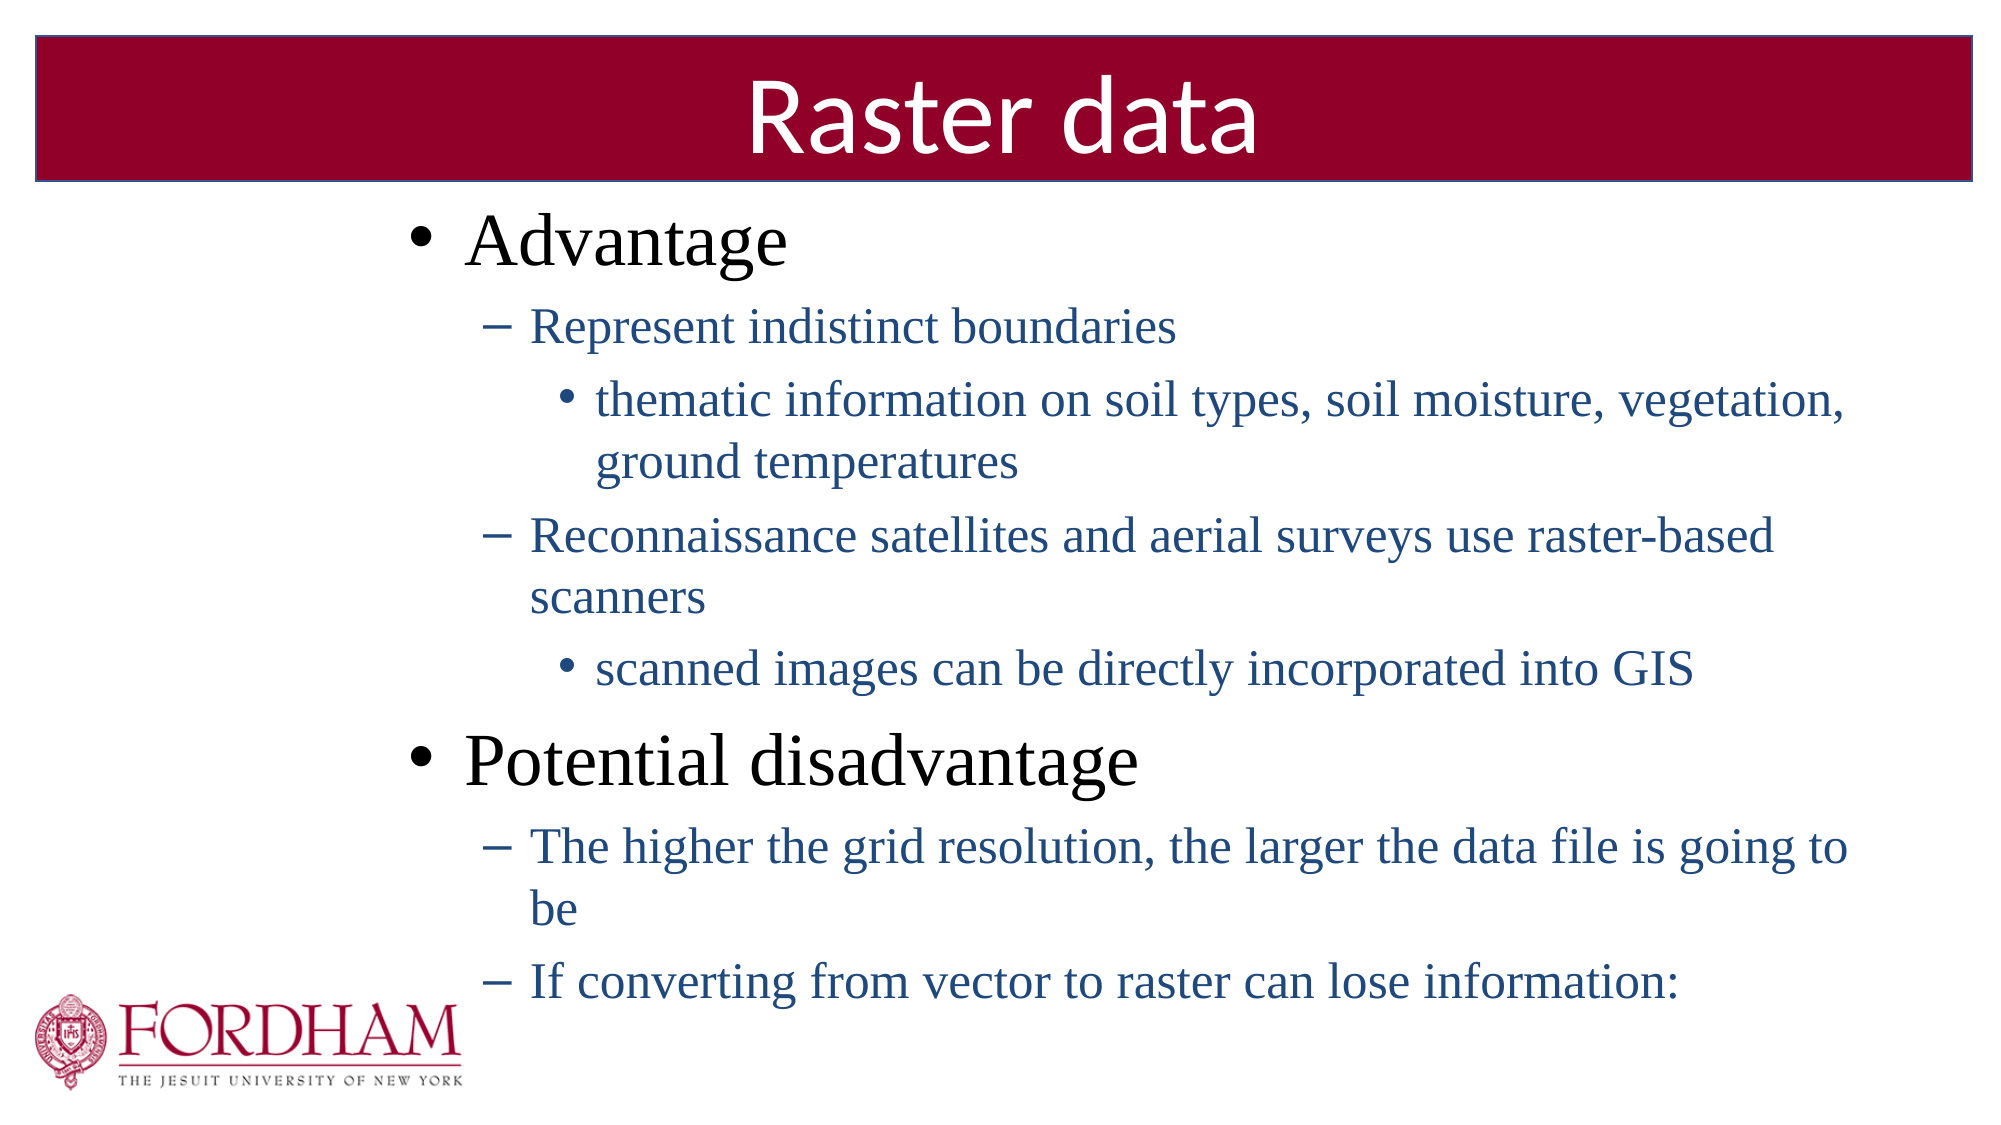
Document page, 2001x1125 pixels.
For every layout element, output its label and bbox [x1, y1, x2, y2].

text_box [35, 36, 1972, 1092]
